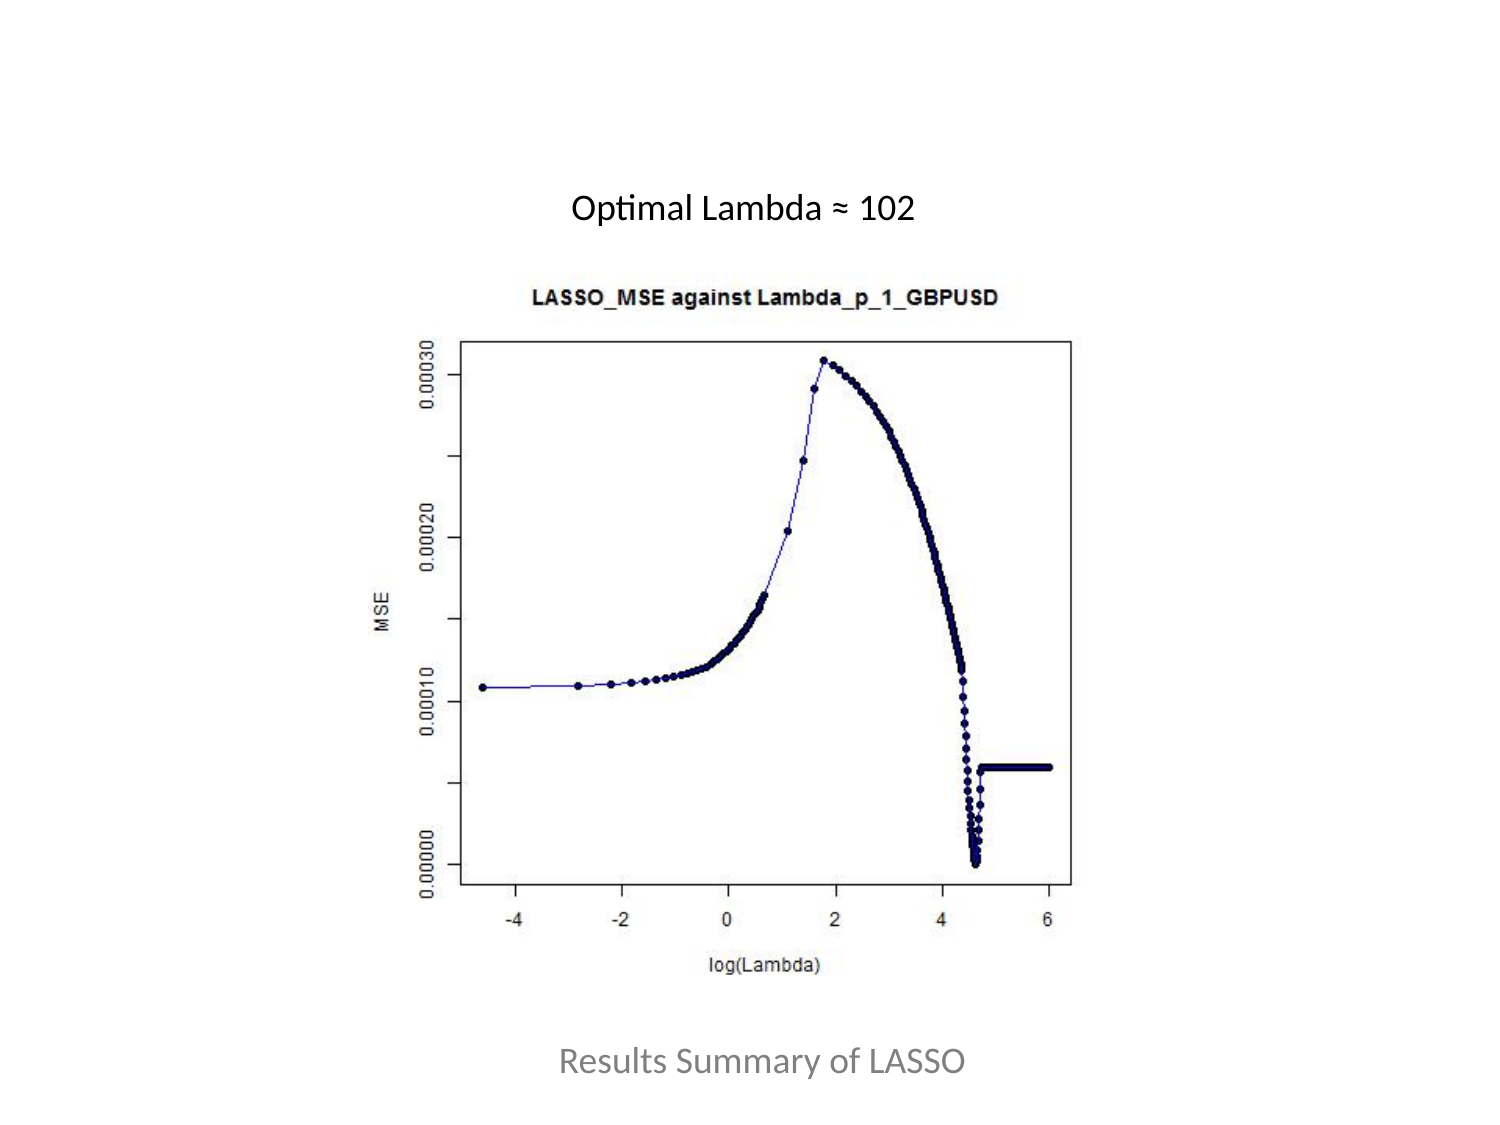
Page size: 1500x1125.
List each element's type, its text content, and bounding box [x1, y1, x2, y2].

text_box Results Summary of LASSO [474, 1028, 1050, 1089]
text_box Optimal Lambda ≈ 102 [556, 175, 931, 236]
picture [368, 249, 1119, 1001]
